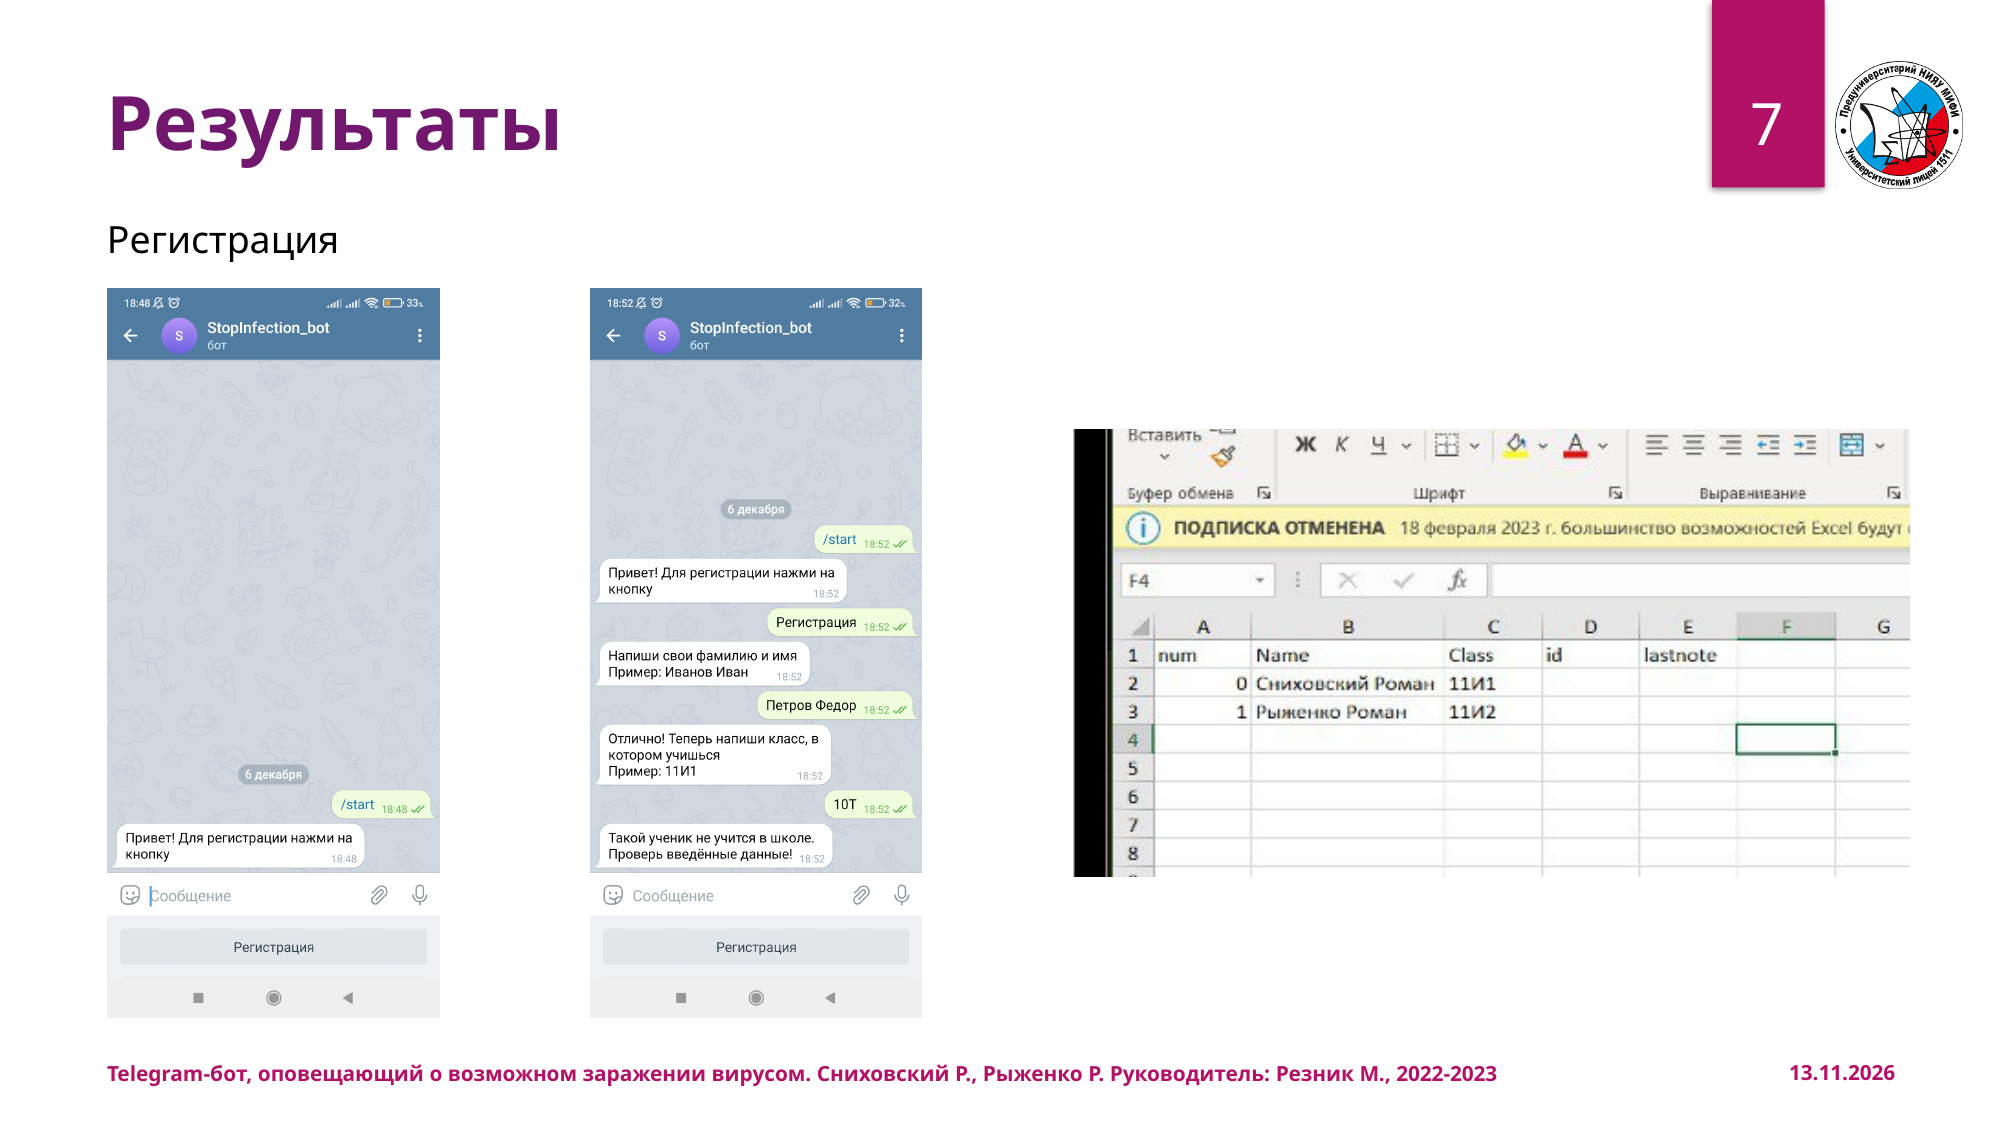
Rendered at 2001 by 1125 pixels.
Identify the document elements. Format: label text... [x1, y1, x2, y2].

text_box Результаты [92, 68, 1699, 189]
picture [107, 288, 440, 1018]
picture [590, 288, 923, 1018]
picture [1072, 428, 1911, 877]
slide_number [1748, 1048, 1911, 1099]
picture [1834, 61, 1963, 189]
text_box Регистрация [92, 208, 394, 268]
footer Telegram-бот, оповещающий о возможном заражении вирусом. Сниховский Р., Рыженко Р. Руководитель: Резник М., 2022-2023 [92, 1048, 1748, 1099]
slide_number 7 [1698, 48, 1836, 175]
